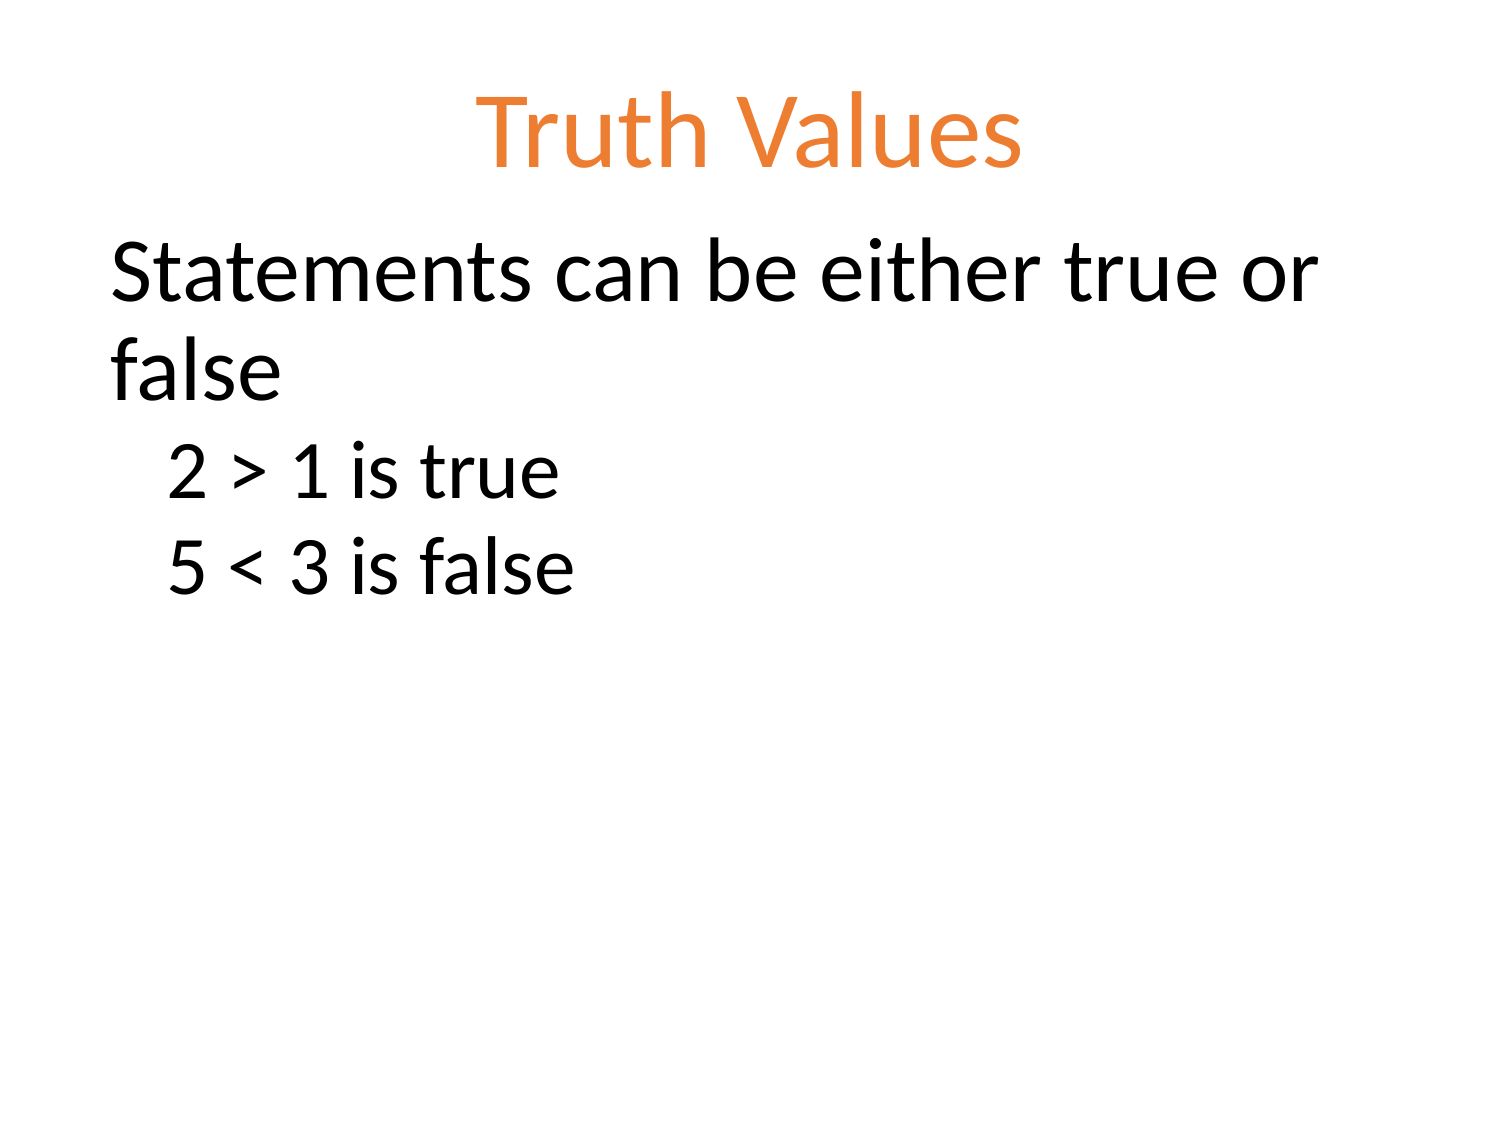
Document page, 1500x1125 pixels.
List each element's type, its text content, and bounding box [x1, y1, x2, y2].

list Statements can be either true or false 2 > 1 is true 5 < 3 is false [102, 214, 1398, 1014]
title Truth Values [102, 59, 1398, 204]
